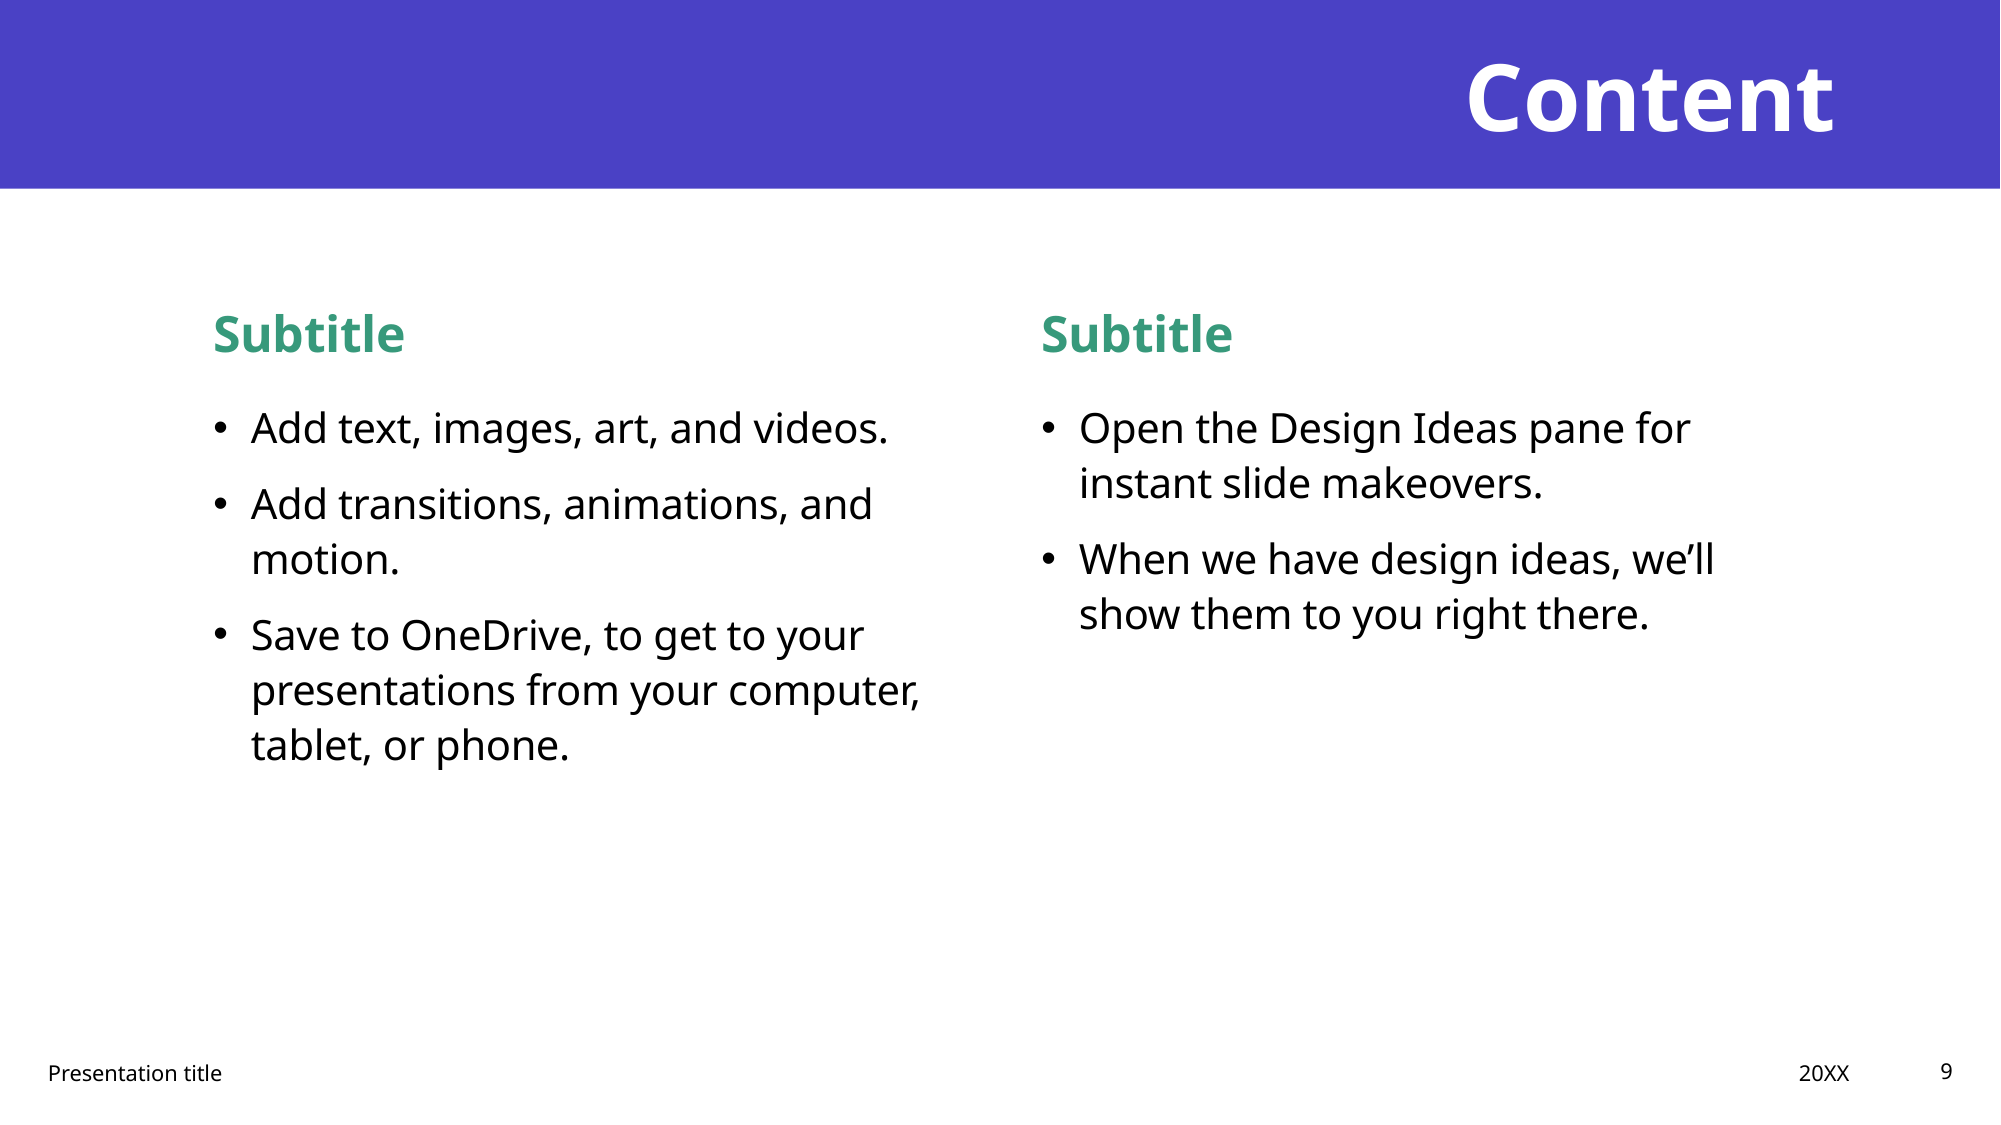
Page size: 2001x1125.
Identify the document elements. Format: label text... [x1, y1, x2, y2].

footer Presentation title [33, 1042, 827, 1103]
list Add text, images, art, and videos. Add transitions, animations, and motion. Save to OneDrive, to get to your presentations from your computer, tablet, or phone. [198, 389, 979, 942]
list Open the Design Ideas pane for instant slide makeovers. When we have design ideas, we’ll show them to you right there. [1026, 389, 1807, 942]
list Subtitle [198, 289, 979, 388]
slide_number 20XX [1150, 1042, 1864, 1103]
slide_number 9 [1864, 1042, 1968, 1103]
title Content [204, 31, 1852, 159]
list Subtitle [1026, 289, 1807, 388]
